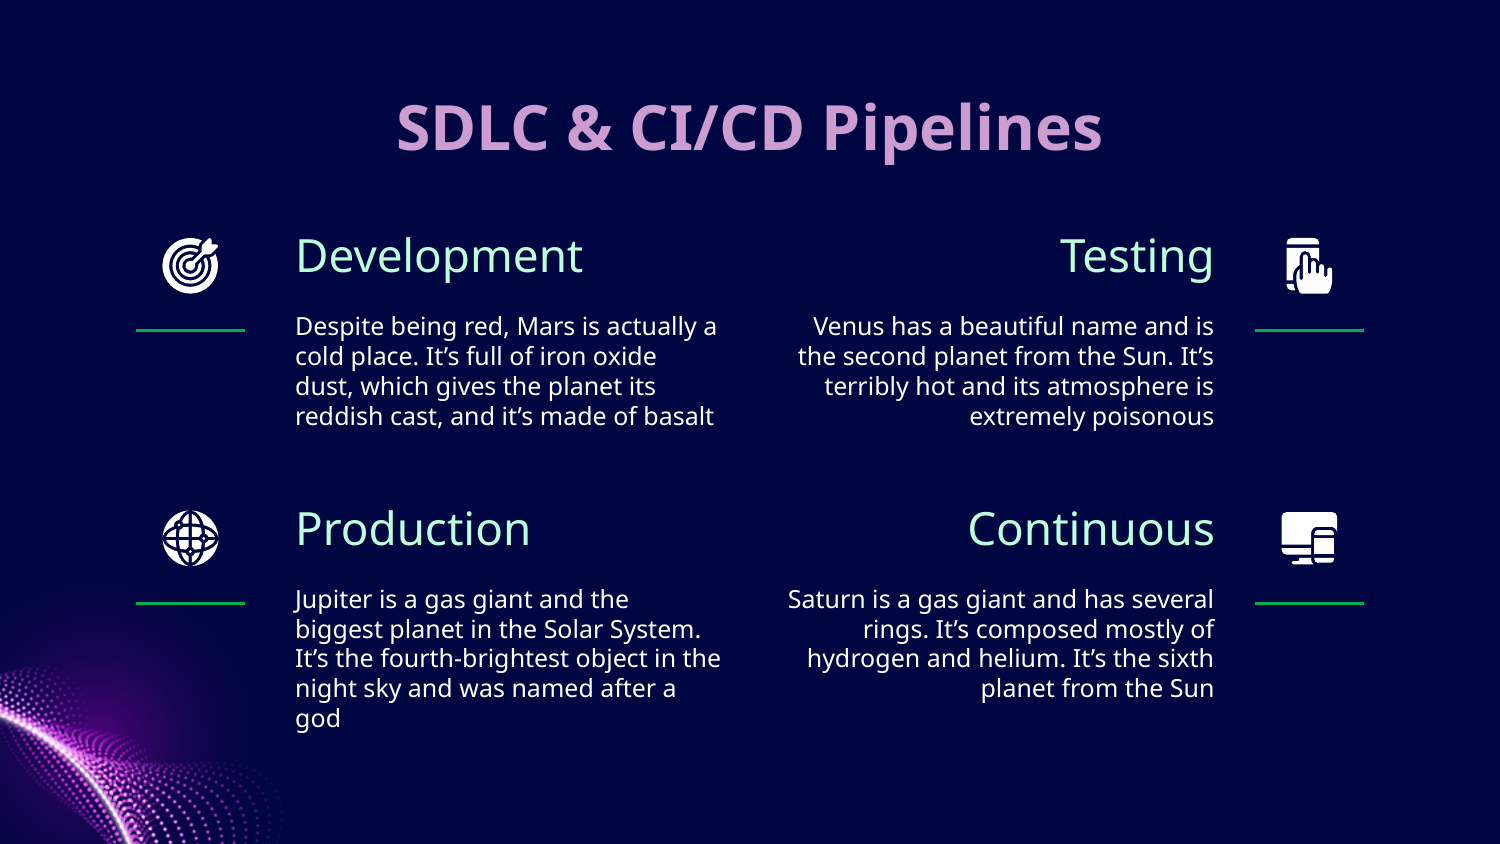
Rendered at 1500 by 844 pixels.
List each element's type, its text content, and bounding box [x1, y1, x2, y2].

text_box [1286, 237, 1333, 294]
subtitle Jupiter is a gas giant and the biggest planet in the Solar System. It’s the fourth-brightest object in the night sky and was named after a god [280, 570, 738, 714]
subtitle Saturn is a gas giant and has several rings. It’s composed mostly of hydrogen and helium. It’s the sixth planet from the Sun [772, 570, 1230, 714]
subtitle Testing [772, 218, 1230, 297]
subtitle Despite being red, Mars is actually a cold place. It’s full of iron oxide dust, which gives the planet its reddish cast, and it’s made of basalt [280, 297, 738, 441]
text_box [162, 237, 219, 294]
subtitle Venus has a beautiful name and is the second planet from the Sun. It’s terribly hot and its atmosphere is extremely poisonous [772, 297, 1230, 441]
subtitle Continuous [772, 490, 1230, 570]
picture [0, 512, 409, 844]
subtitle Production [280, 490, 738, 570]
subtitle Development [280, 218, 738, 297]
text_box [162, 510, 219, 567]
title SDLC & CI/CD Pipelines [118, 72, 1382, 167]
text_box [1281, 511, 1338, 565]
